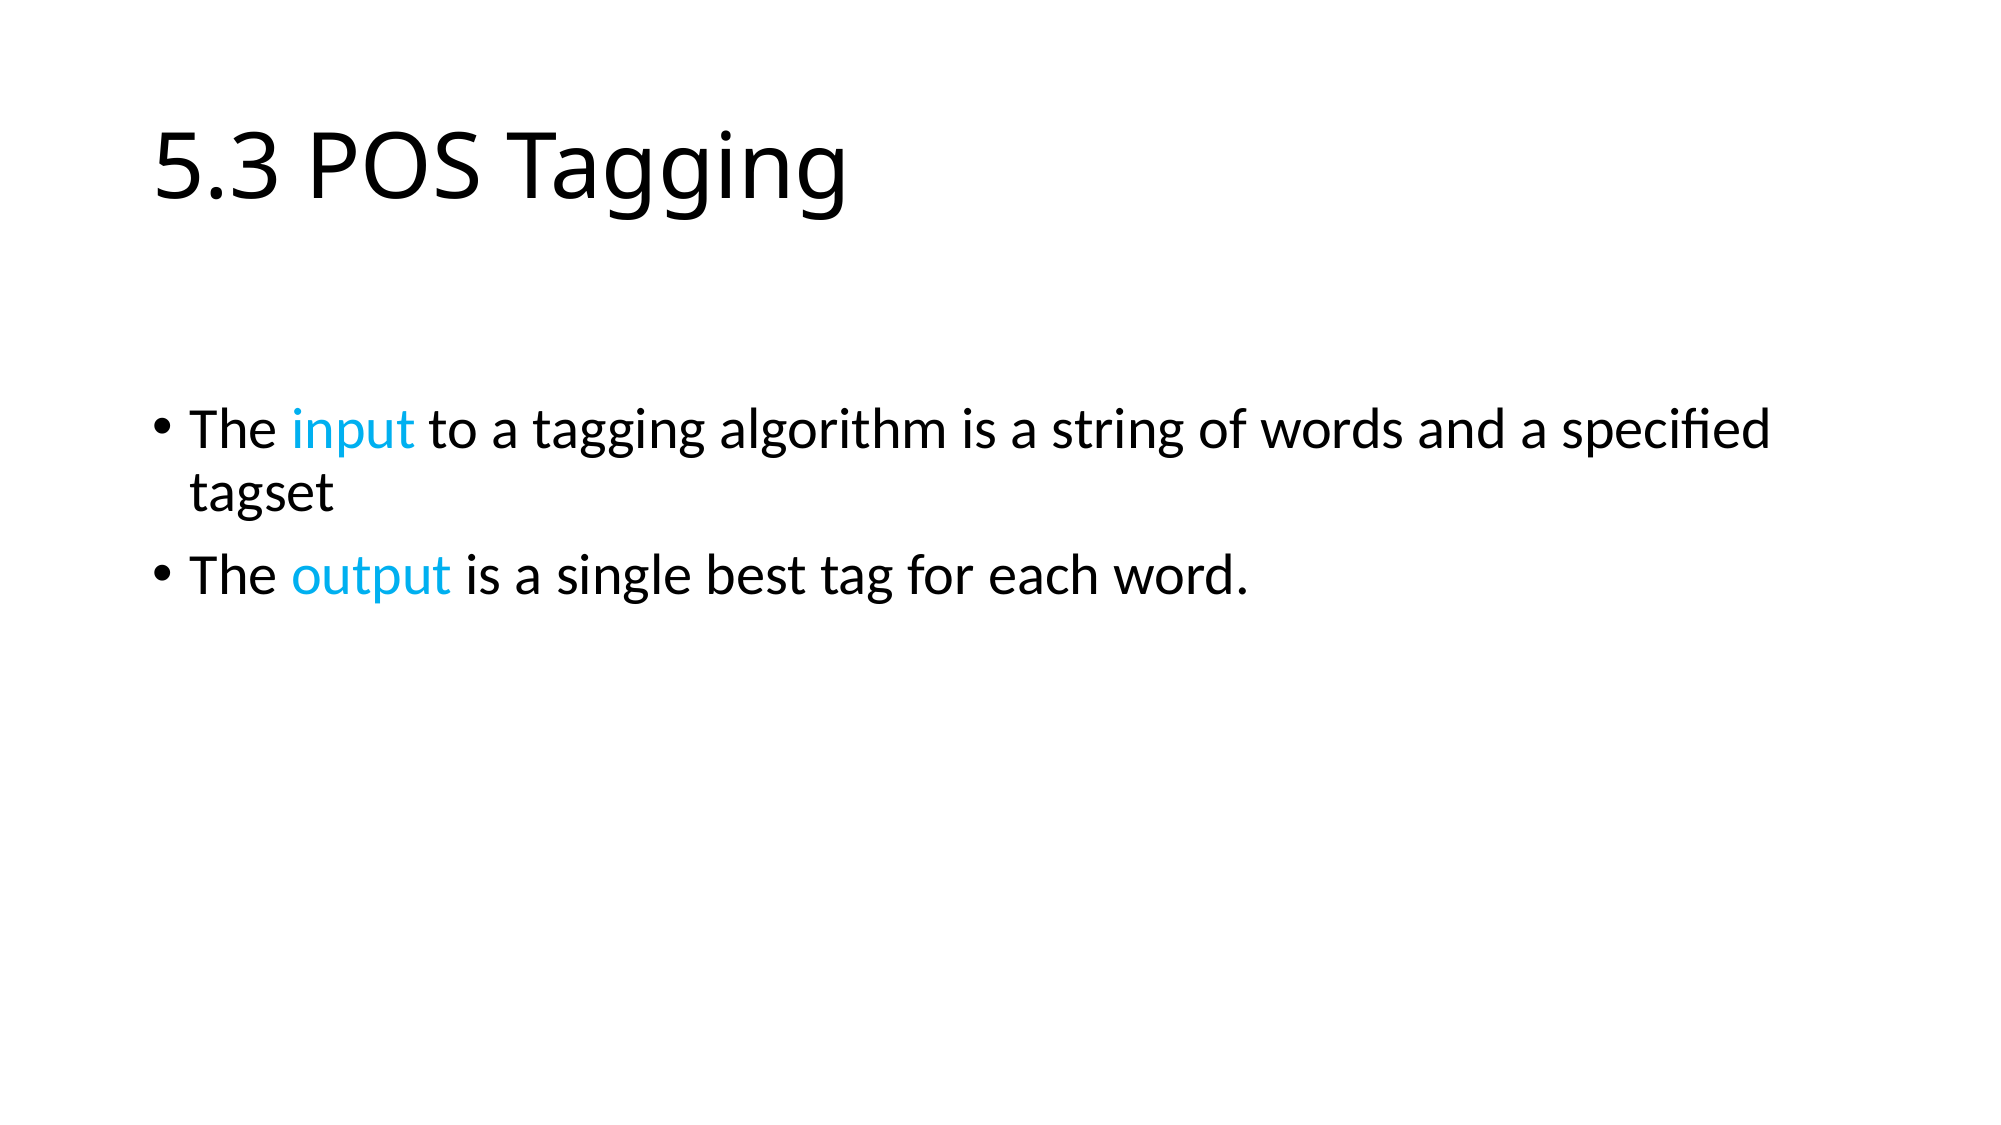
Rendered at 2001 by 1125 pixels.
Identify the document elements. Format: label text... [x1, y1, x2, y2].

title 5.3 POS Tagging [137, 59, 1863, 278]
list The input to a tagging algorithm is a string of words and a specified tagset The output is a single best tag for each word. [137, 299, 1863, 1014]
